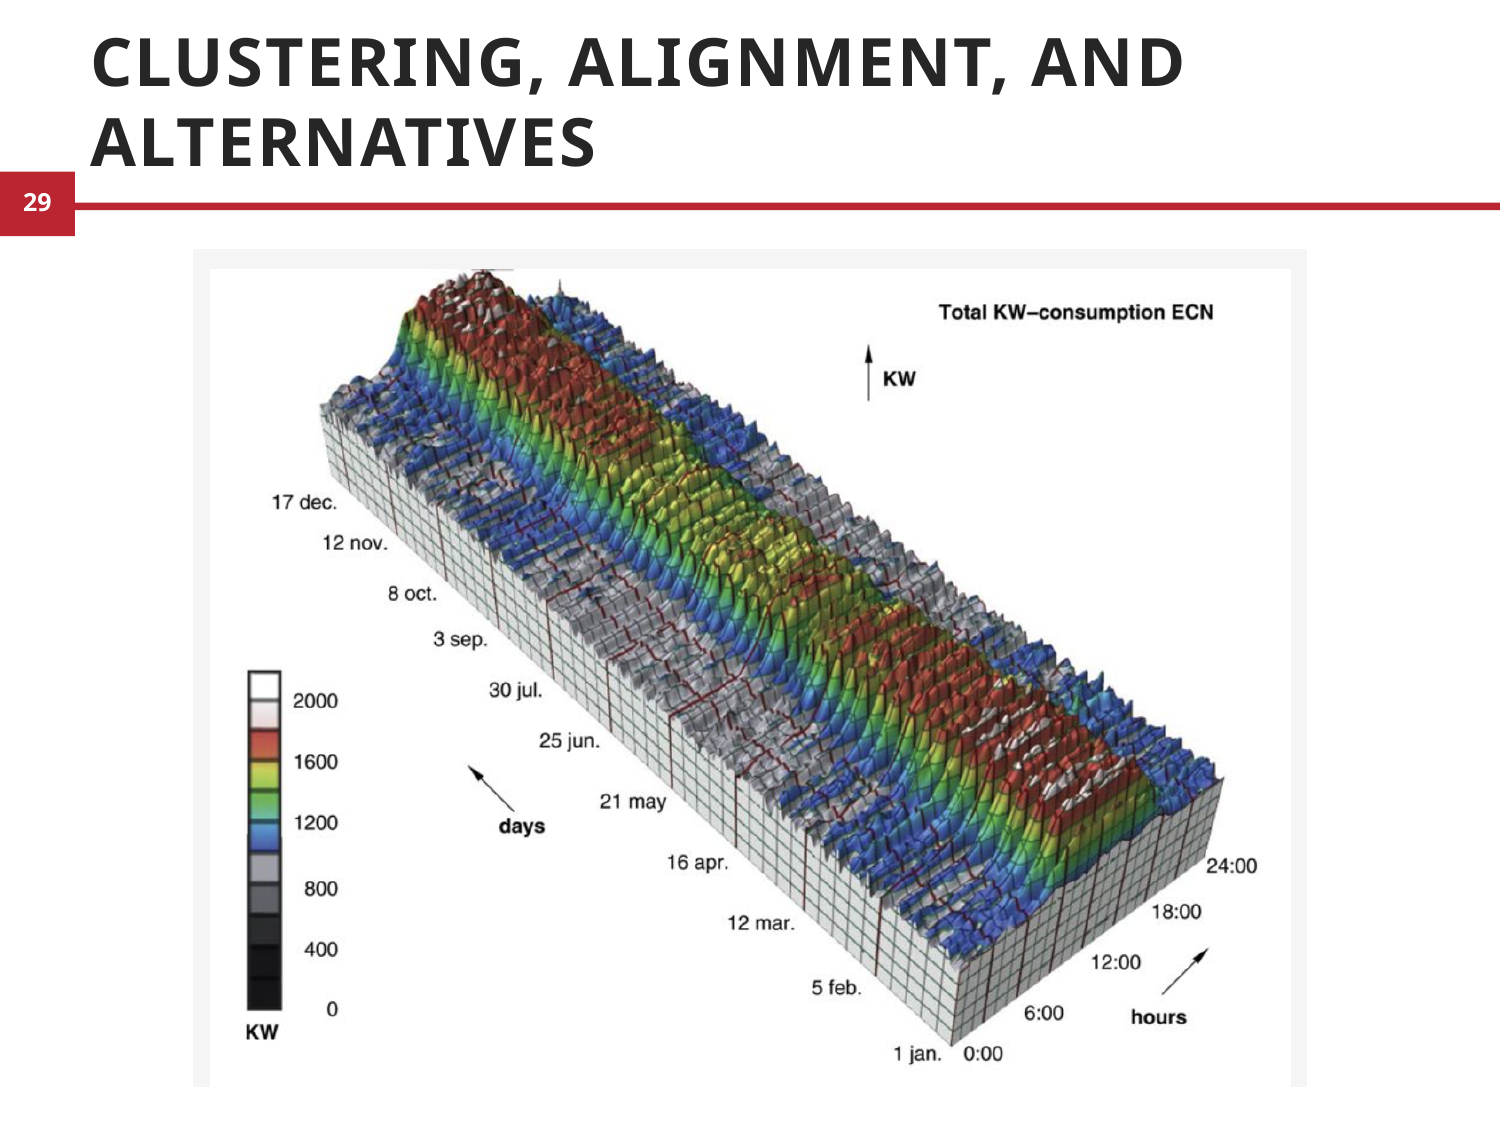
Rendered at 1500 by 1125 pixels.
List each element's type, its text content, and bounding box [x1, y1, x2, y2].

title Clustering, Alignment, and Alternatives [75, 56, 1425, 188]
picture [192, 249, 1307, 1087]
